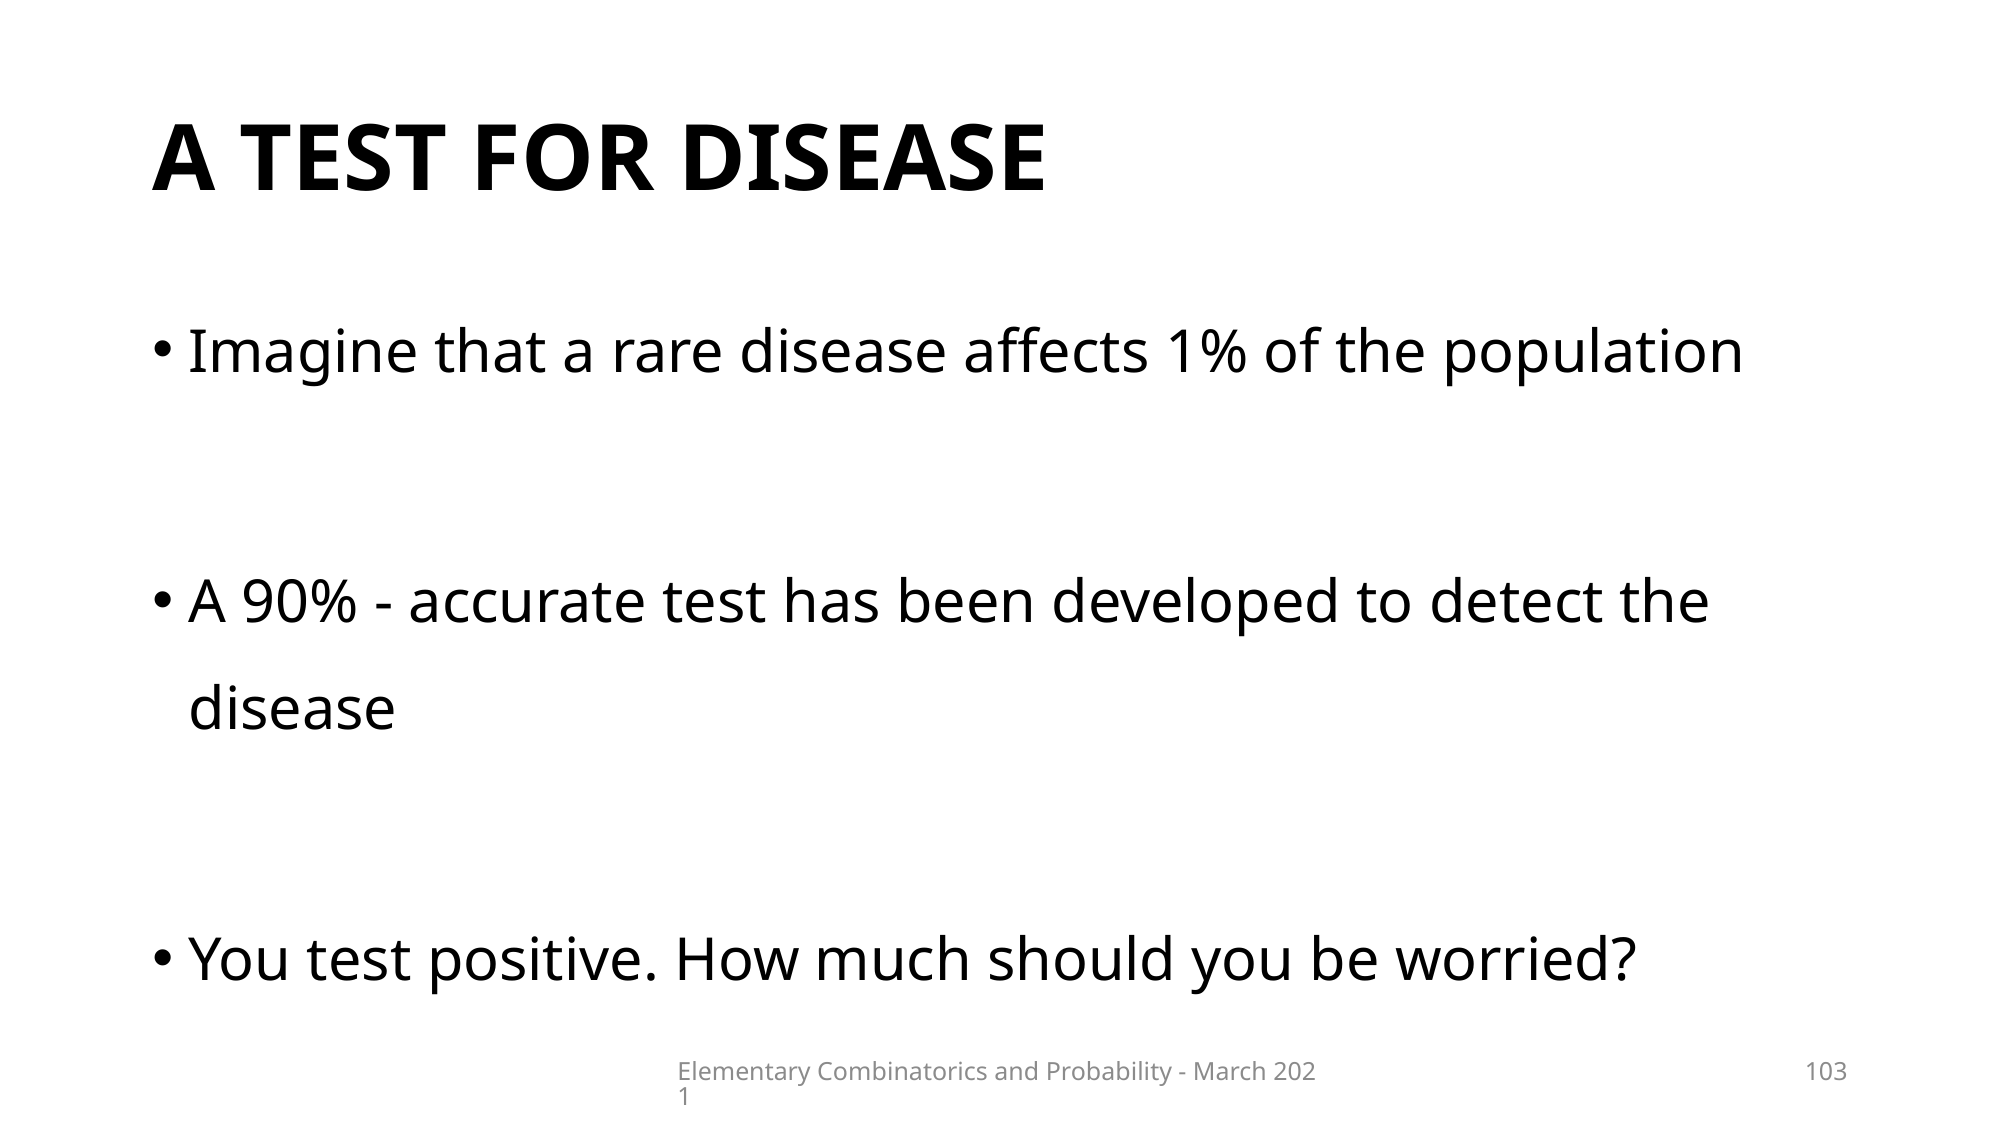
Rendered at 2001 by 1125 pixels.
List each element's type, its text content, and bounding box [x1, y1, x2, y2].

slide_number 103 [1412, 1042, 1863, 1103]
footer Elementary Combinatorics and Probability - March 2021 [662, 1042, 1338, 1103]
title A test for disease [137, 52, 1863, 270]
